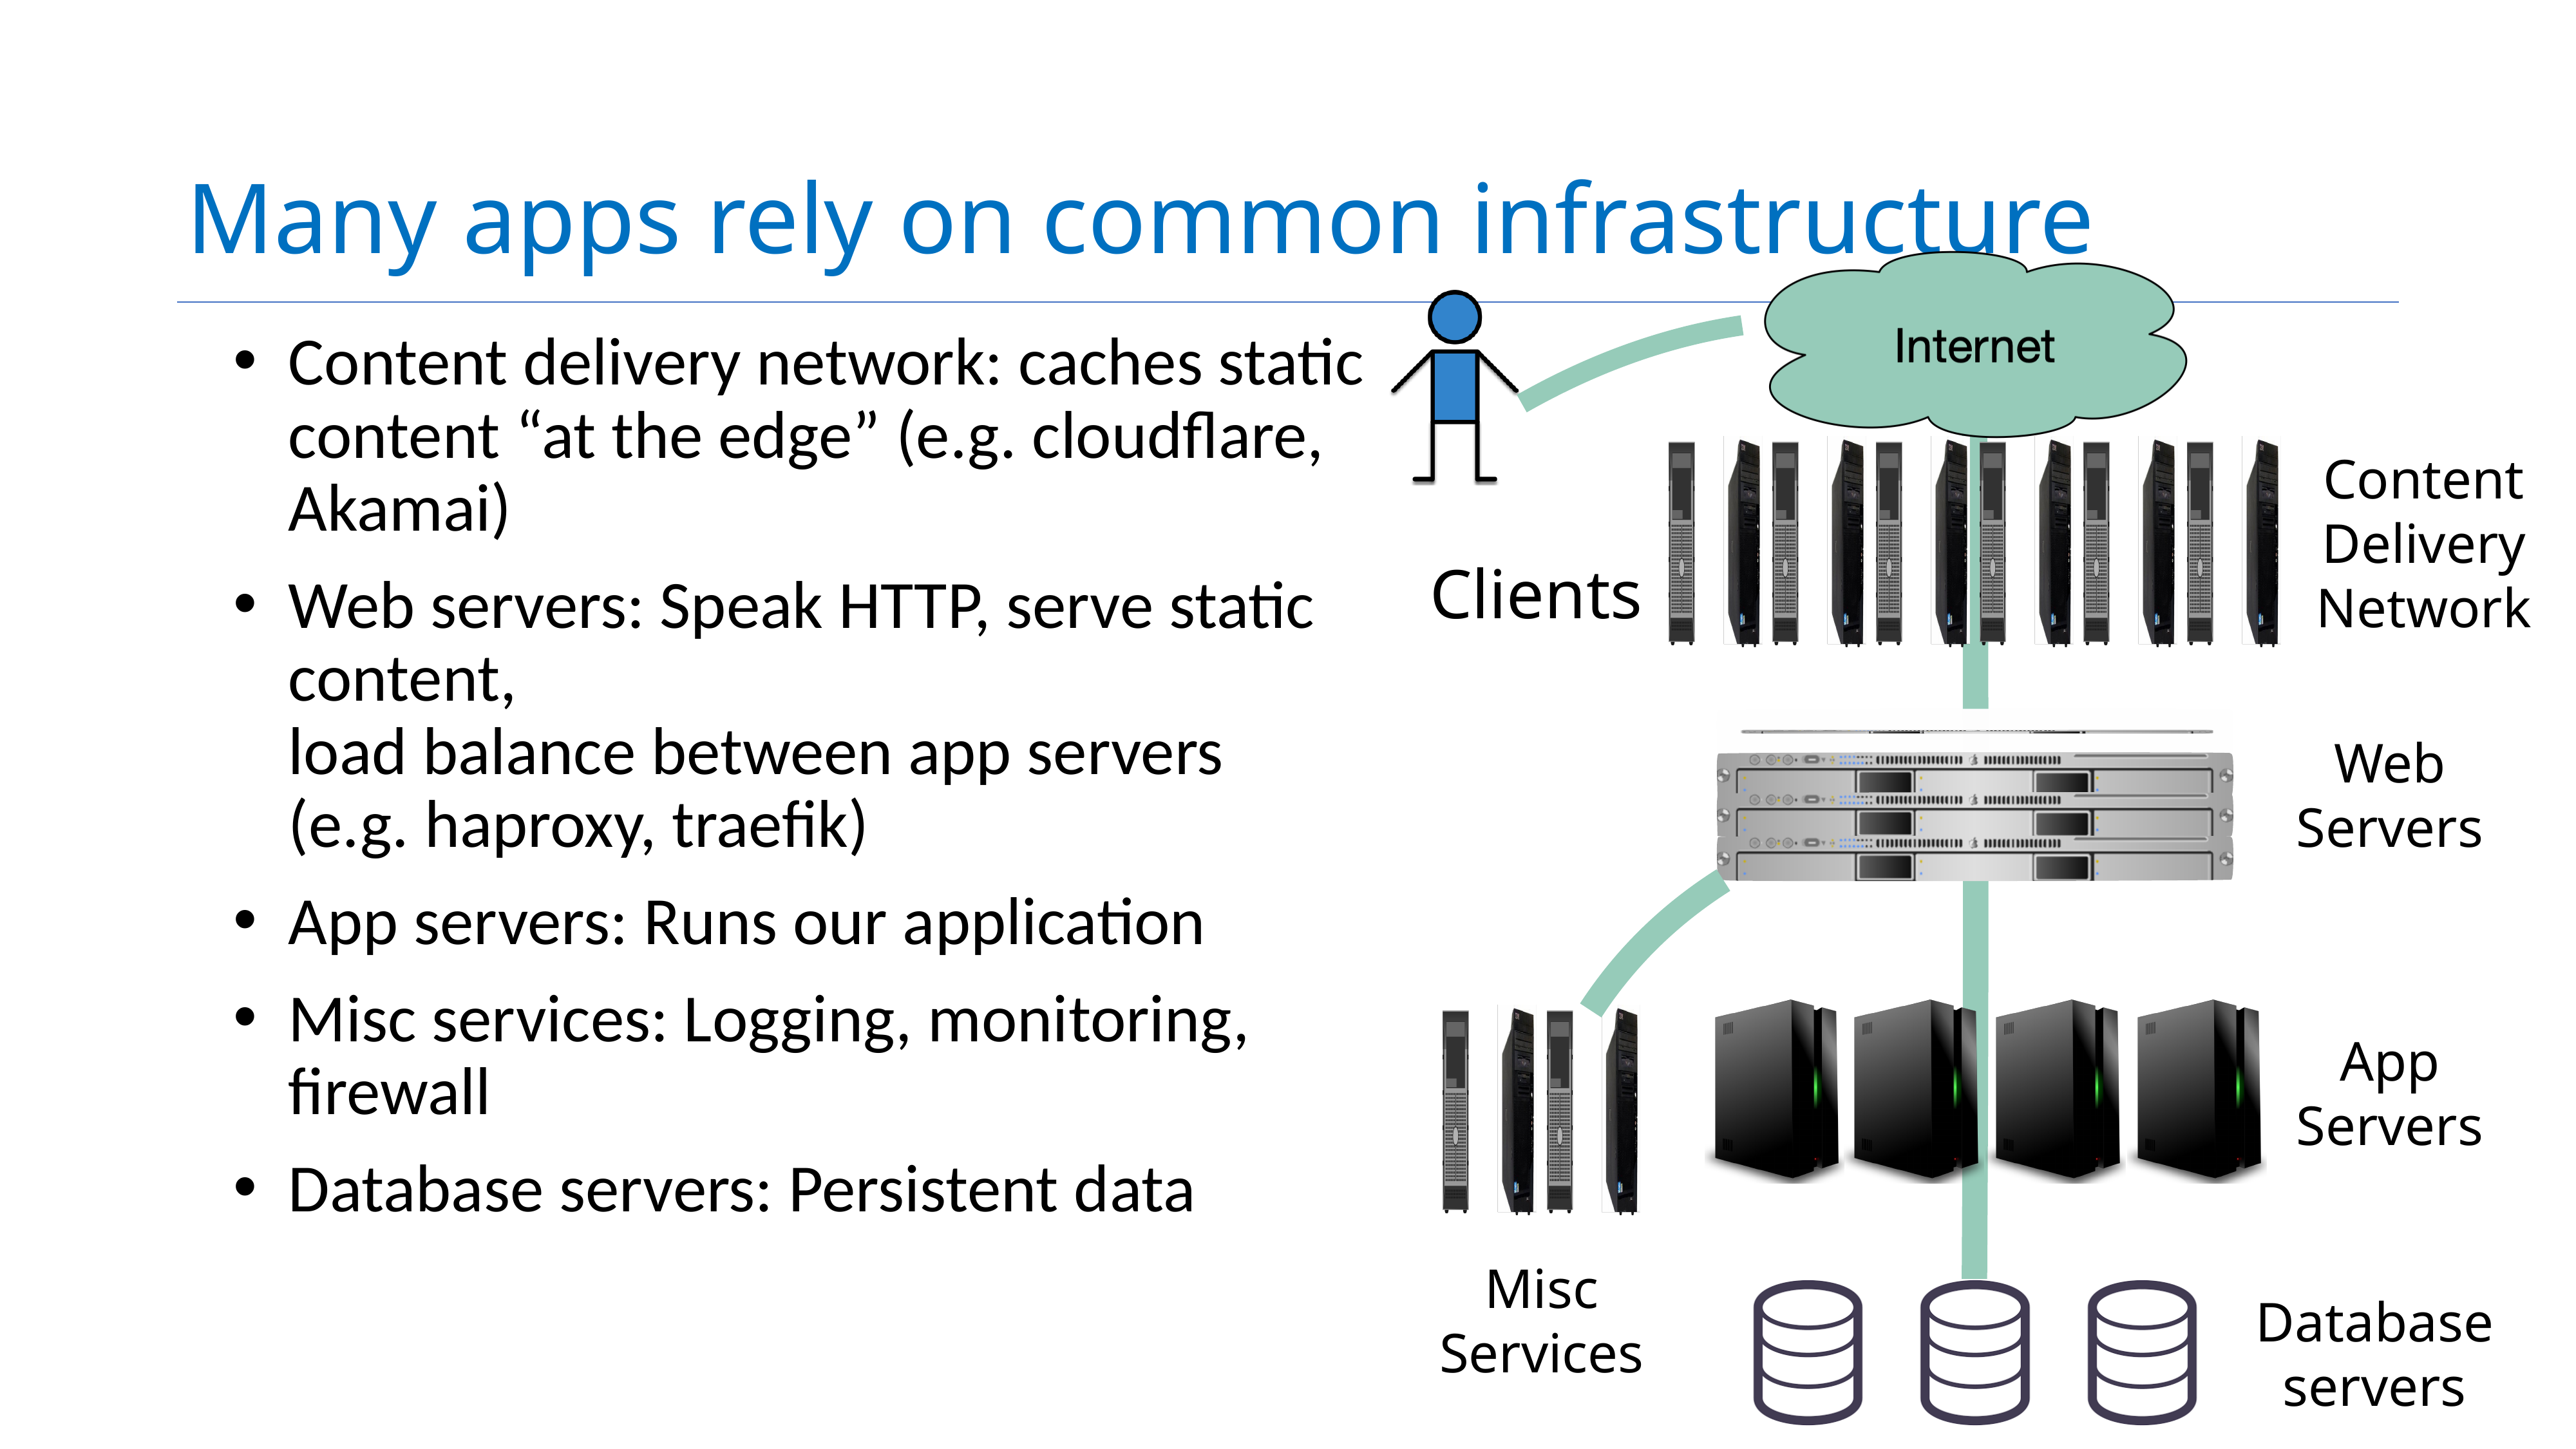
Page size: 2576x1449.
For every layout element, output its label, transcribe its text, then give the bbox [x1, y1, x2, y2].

picture [1901, 1278, 2049, 1426]
picture [1741, 244, 2208, 445]
text_box [1647, 325, 1741, 359]
text_box Web Servers [2270, 721, 2510, 866]
text_box Misc Services [1422, 1247, 1662, 1392]
title Many apps rely on common infrastructure [176, 3, 2400, 285]
picture [1734, 1278, 1882, 1426]
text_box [1443, 1004, 1641, 1215]
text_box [1704, 999, 2268, 1184]
text_box App Servers [2270, 1019, 2510, 1164]
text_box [1669, 436, 2282, 647]
text_box [1595, 882, 1722, 1004]
list Content delivery network: caches static content “at the edge” (e.g. cloudflare, Akamai) Web servers: Speak HTTP, serve static content, load balance between app servers (e.g. haproxy, traefik) App servers: Runs our application Misc services: Logging, monitoring, firewall Database servers: Persistent data [176, 316, 1389, 1238]
picture [2068, 1278, 2216, 1426]
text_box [1387, 289, 1647, 640]
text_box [1716, 708, 2234, 882]
text_box Database servers [2240, 1280, 2510, 1425]
text_box Content Delivery Network [2304, 437, 2544, 646]
